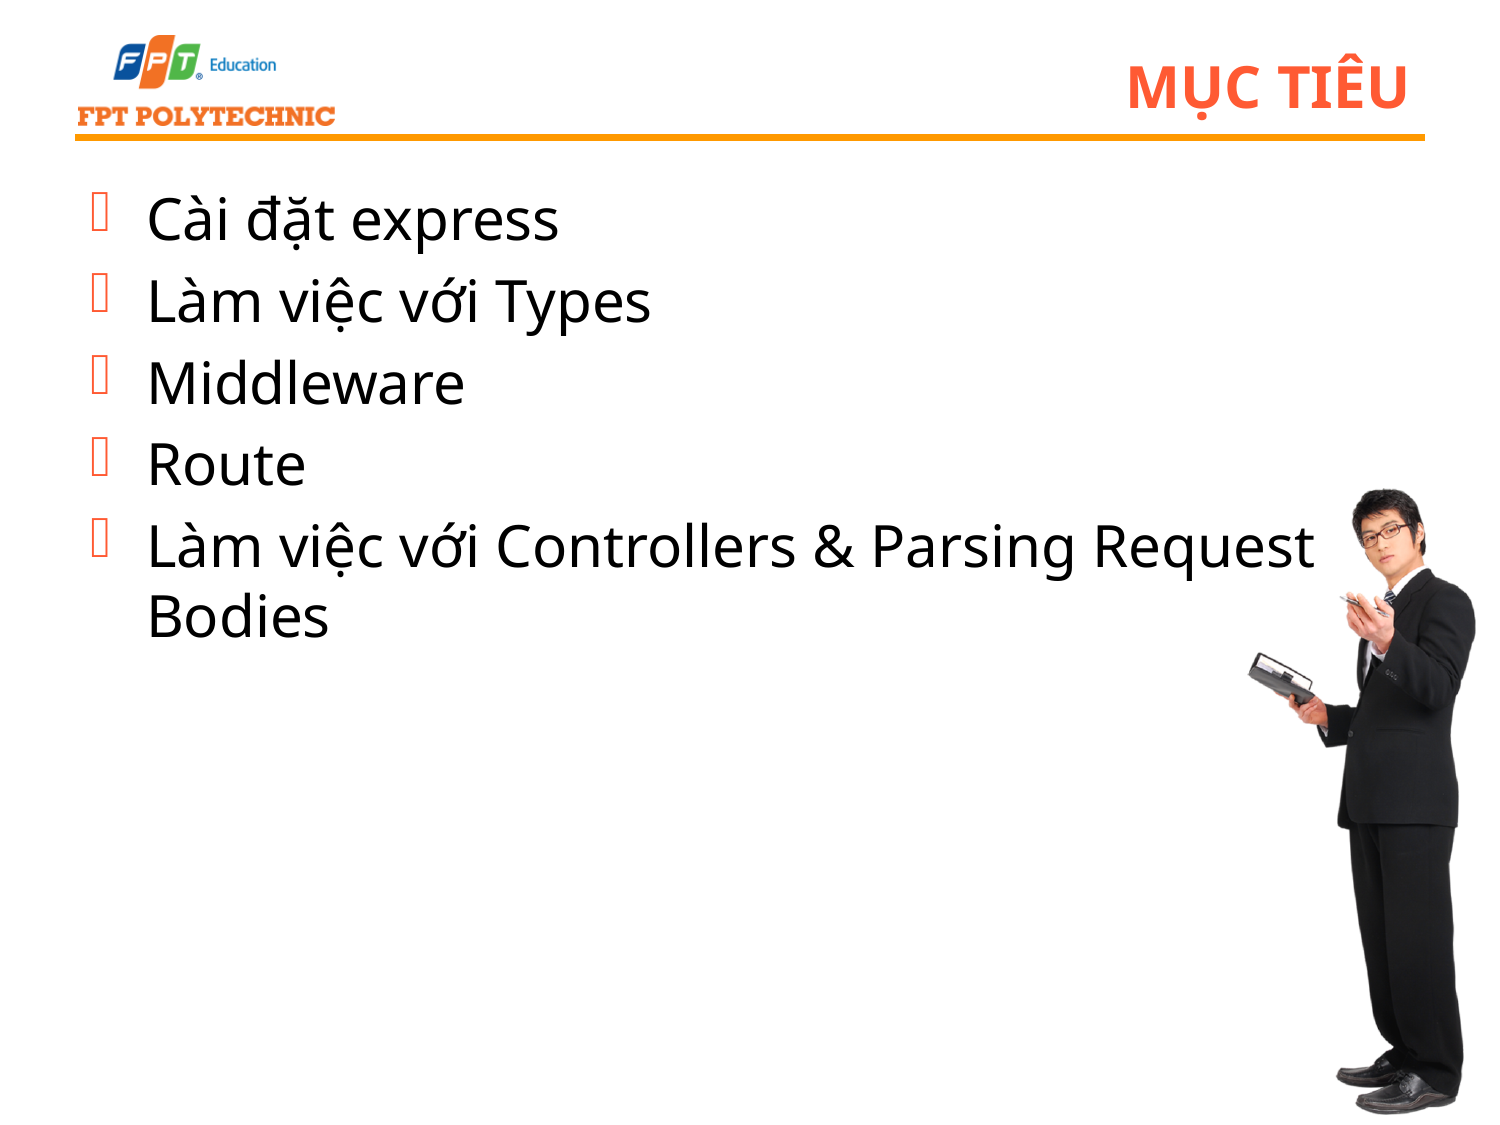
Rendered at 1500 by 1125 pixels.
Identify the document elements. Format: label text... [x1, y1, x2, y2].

list Cài đặt express Làm việc với Types Middleware Route Làm việc với Controllers & Parsing Request Bodies [75, 174, 1425, 1038]
picture [1225, 488, 1500, 1125]
picture [78, 35, 338, 126]
title Mục tiêu [337, 45, 1425, 125]
